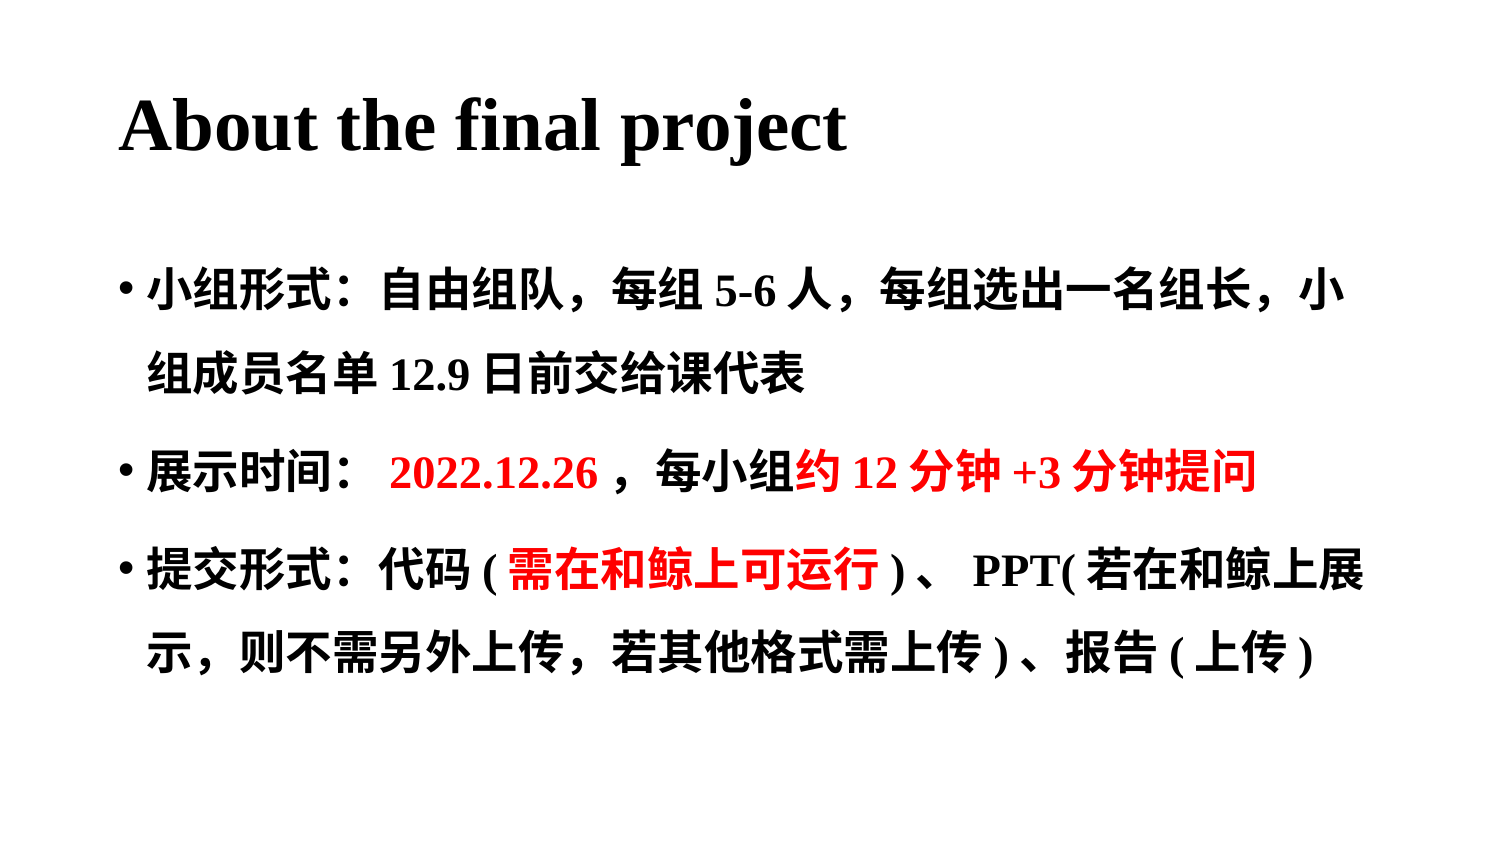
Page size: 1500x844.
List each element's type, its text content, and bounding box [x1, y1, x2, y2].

title About the final project [103, 44, 1397, 208]
list 小组形式：自由组队，每组5-6人，每组选出一名组长，小组成员名单12.9日前交给课代表 展示时间：2022.12.26，每小组约12分钟+3分钟提问 提交形式：代码(需在和鲸上可运行)、PPT(若在和鲸上展示，则不需另外上传，若其他格式需上传)、报告(上传) [103, 224, 1397, 760]
